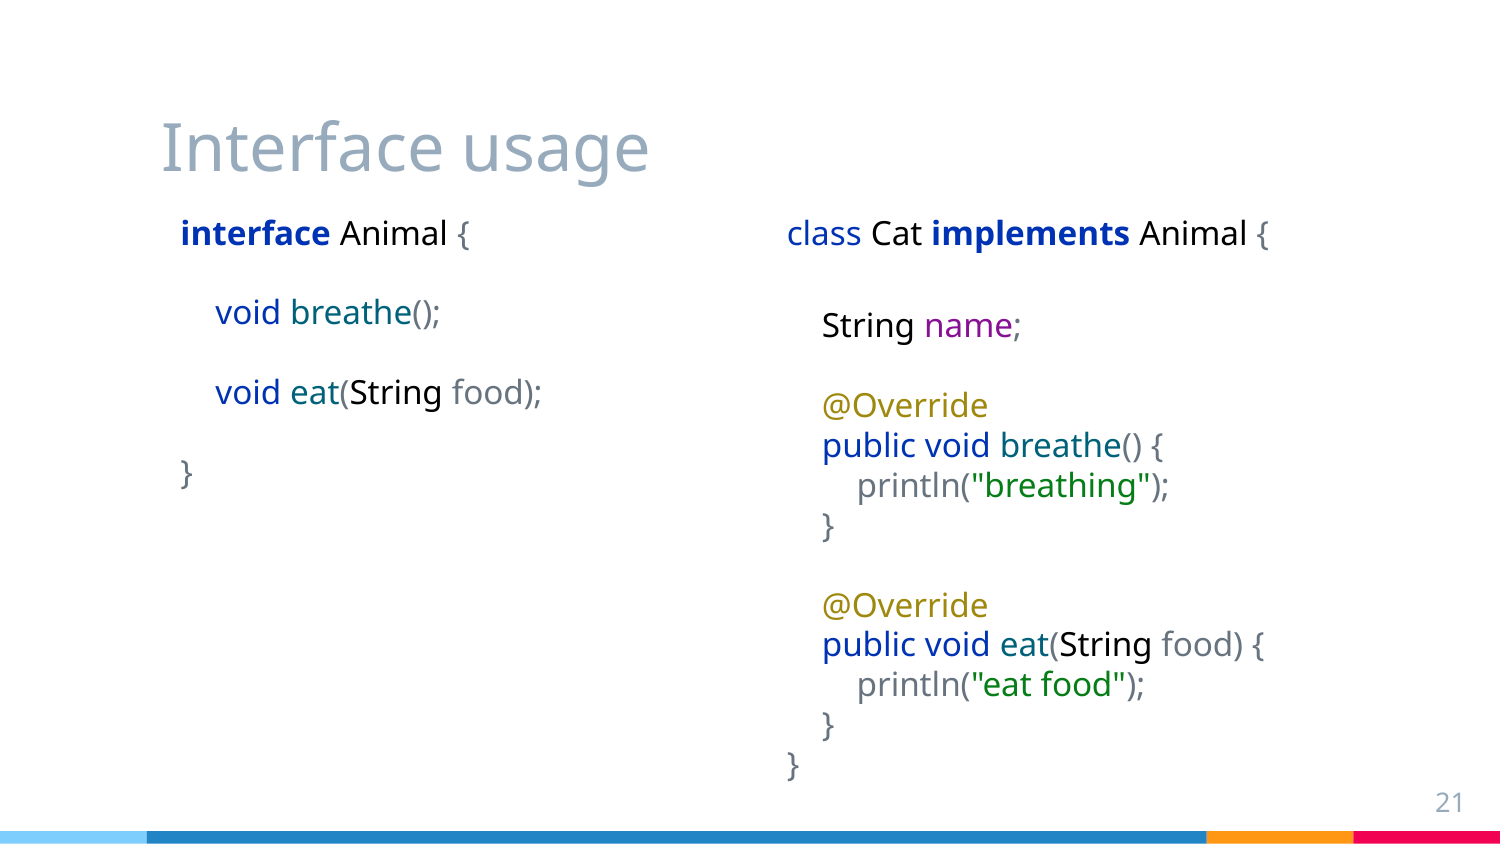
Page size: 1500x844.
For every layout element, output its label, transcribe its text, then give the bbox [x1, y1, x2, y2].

list interface Animal { void breathe(); void eat(String food); } [146, 196, 640, 808]
slide_number 21 [1391, 770, 1482, 822]
title Interface usage [146, 58, 1207, 200]
list class Cat implements Animal { String name; @Override public void breathe() { println("breathing"); } @Override public void eat(String food) { println("eat food"); } } [755, 196, 1433, 808]
